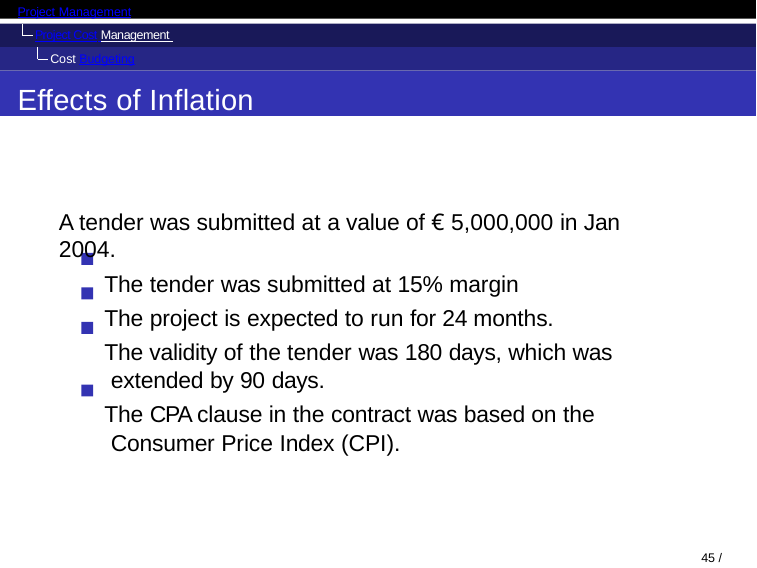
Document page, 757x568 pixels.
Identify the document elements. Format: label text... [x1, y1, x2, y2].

text_box Project Cost Management Cost Budgeting [33, 16, 182, 66]
text_box A tender was submitted at a value of € 5,000,000 in Jan 2004. The tender was submitted at 15% margin The project is expected to run for 24 months. The validity of the tender was 180 days, which was extended by 90 days. The CPA clause in the contract was based on the Consumer Price Index (CPI). [56, 198, 682, 456]
text_box [182, 23, 756, 47]
text_box Effects of Inflation [0, 70, 756, 116]
text_box [0, 47, 756, 70]
text_box Project Management [0, 0, 756, 19]
slide_number 45 / 128 [694, 548, 746, 568]
text_box [0, 23, 33, 47]
